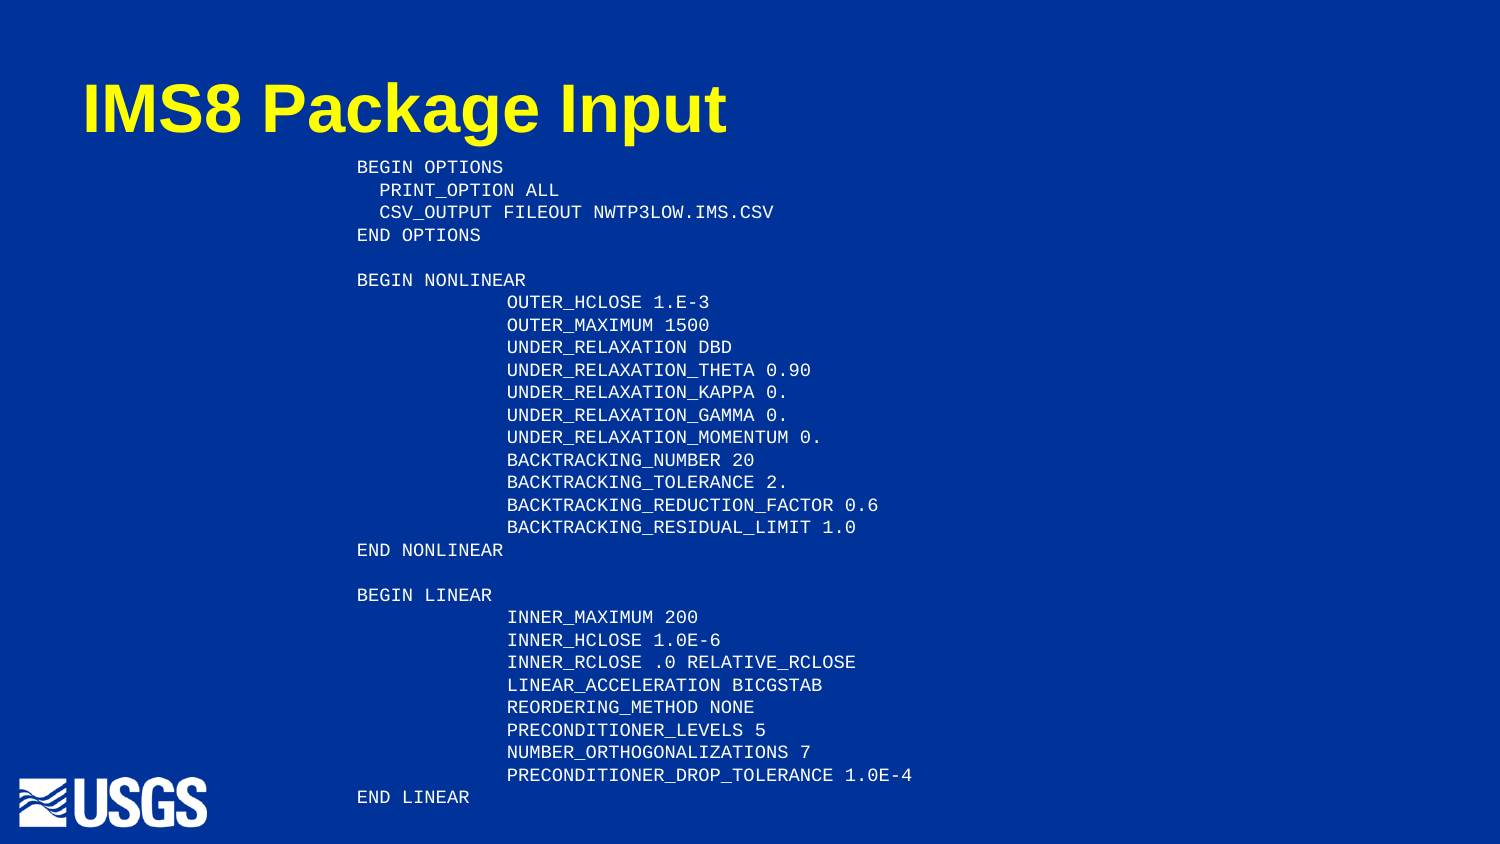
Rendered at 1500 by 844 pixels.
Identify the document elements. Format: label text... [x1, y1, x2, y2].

title IMS8 Package Input [74, 61, 1425, 157]
text_box BEGIN OPTIONS PRINT_OPTION ALL CSV_OUTPUT FILEOUT NWTP3LOW.IMS.CSV END OPTIONS BEGIN NONLINEAR OUTER_HCLOSE 1.E-3 OUTER_MAXIMUM 1500 UNDER_RELAXATION DBD UNDER_RELAXATION_THETA 0.90 UNDER_RELAXATION_KAPPA 0. UNDER_RELAXATION_GAMMA 0. UNDER_RELAXATION_MOMENTUM 0. BACKTRACKING_NUMBER 20 BACKTRACKING_TOLERANCE 2. BACKTRACKING_REDUCTION_FACTOR 0.6 BACKTRACKING_RESIDUAL_LIMIT 1.0 END NONLINEAR BEGIN LINEAR INNER_MAXIMUM 200 INNER_HCLOSE 1.0E-6 INNER_RCLOSE .0 RELATIVE_RCLOSE LINEAR_ACCELERATION BICGSTAB REORDERING_METHOD NONE PRECONDITIONER_LEVELS 5 NUMBER_ORTHOGONALIZATIONS 7 PRECONDITIONER_DROP_TOLERANCE 1.0E-4 END LINEAR [342, 147, 1158, 838]
